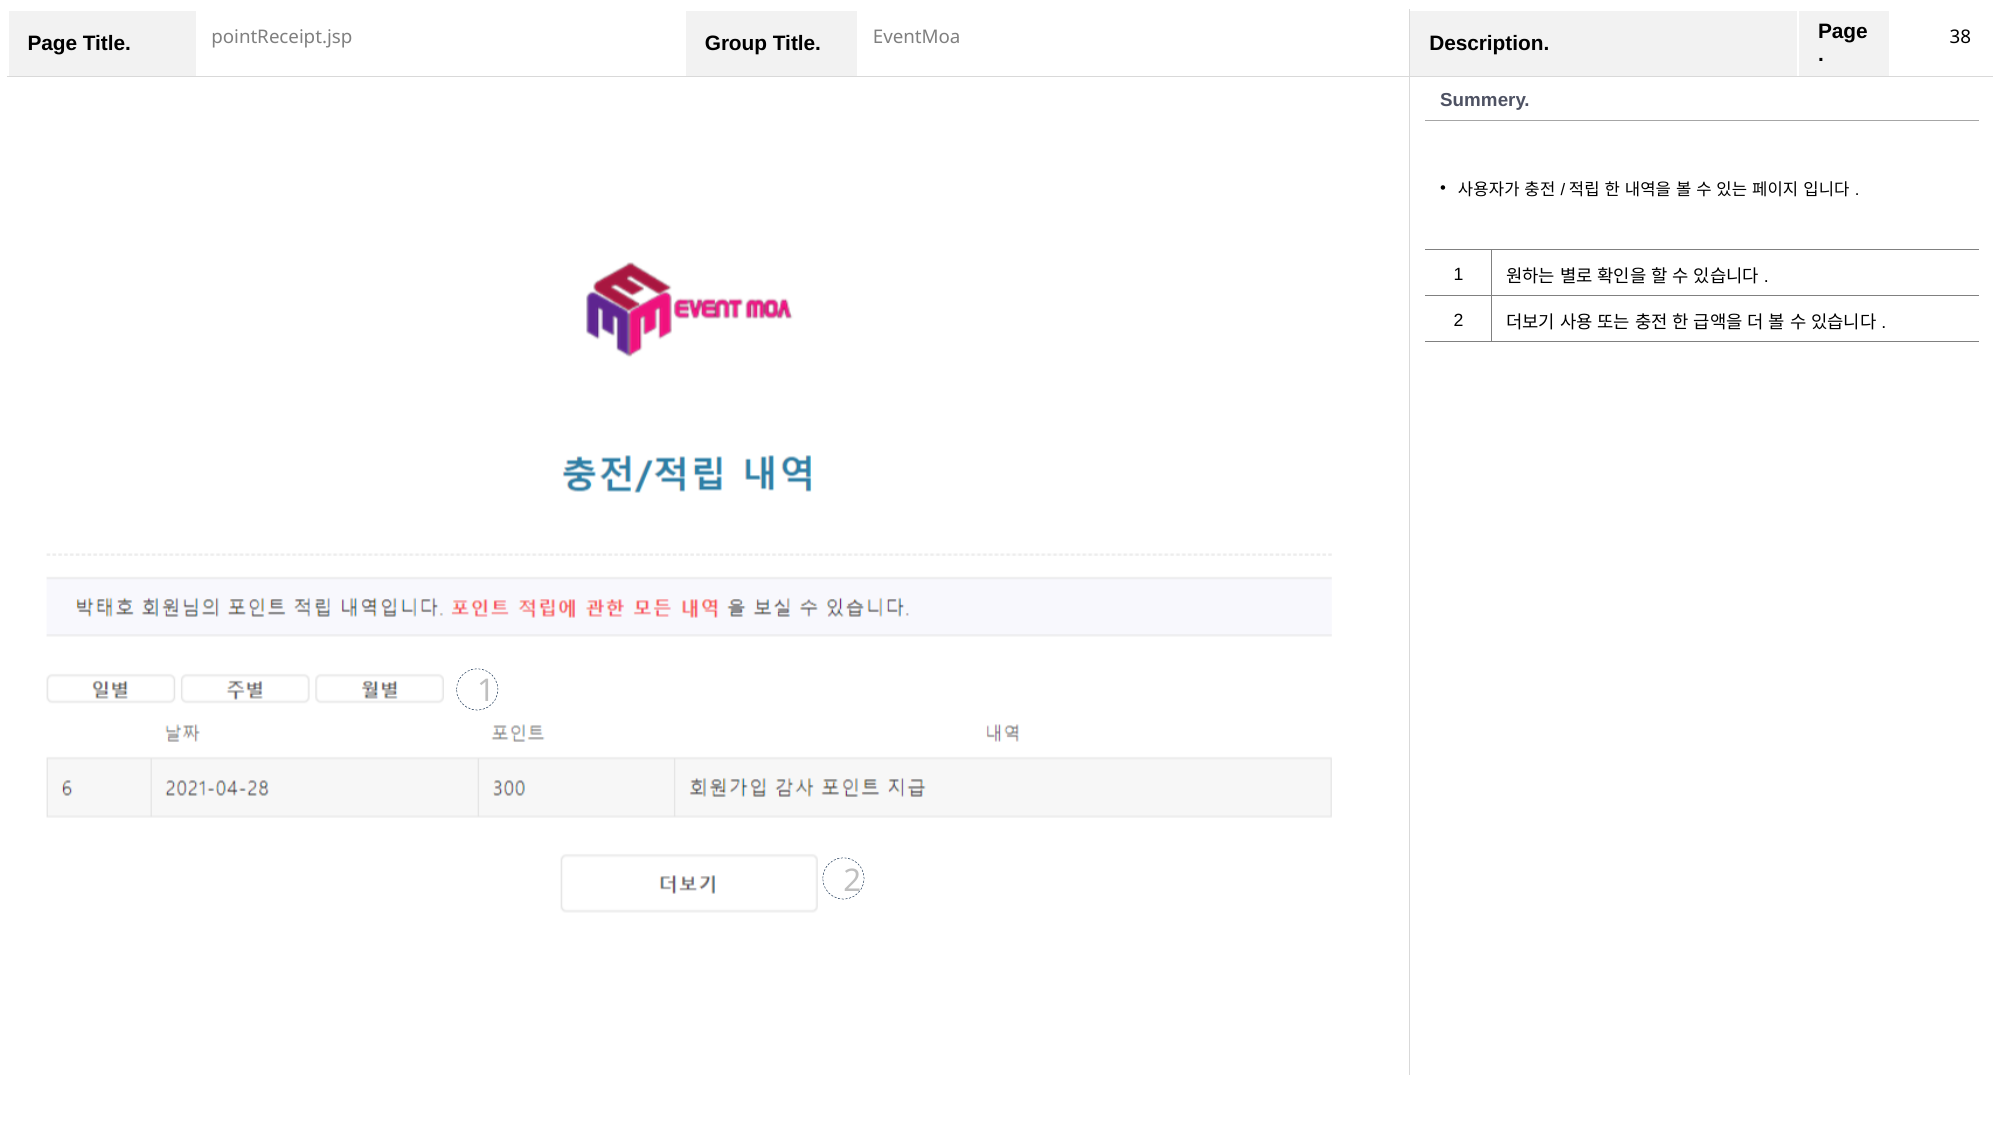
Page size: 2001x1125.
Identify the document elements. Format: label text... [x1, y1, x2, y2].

table_cell 사용자가 충전/적립 한 내역을 볼 수 있는 페이지 입니다. [1425, 121, 1979, 249]
text_box 38 [1934, 17, 1986, 55]
table_cell 2 [1425, 296, 1491, 341]
picture [0, 170, 1409, 1012]
list EventMoa [858, 18, 1405, 55]
list pointReceipt.jsp [196, 18, 684, 55]
table_cell 더보기 사용 또는 충전 한 급액을 더 볼 수 있습니다. [1492, 296, 1979, 341]
table_cell 1 [1425, 250, 1491, 295]
table_cell 원하는 별로 확인을 할 수 있습니다. [1492, 250, 1979, 295]
table_header Summery. [1425, 78, 1979, 120]
